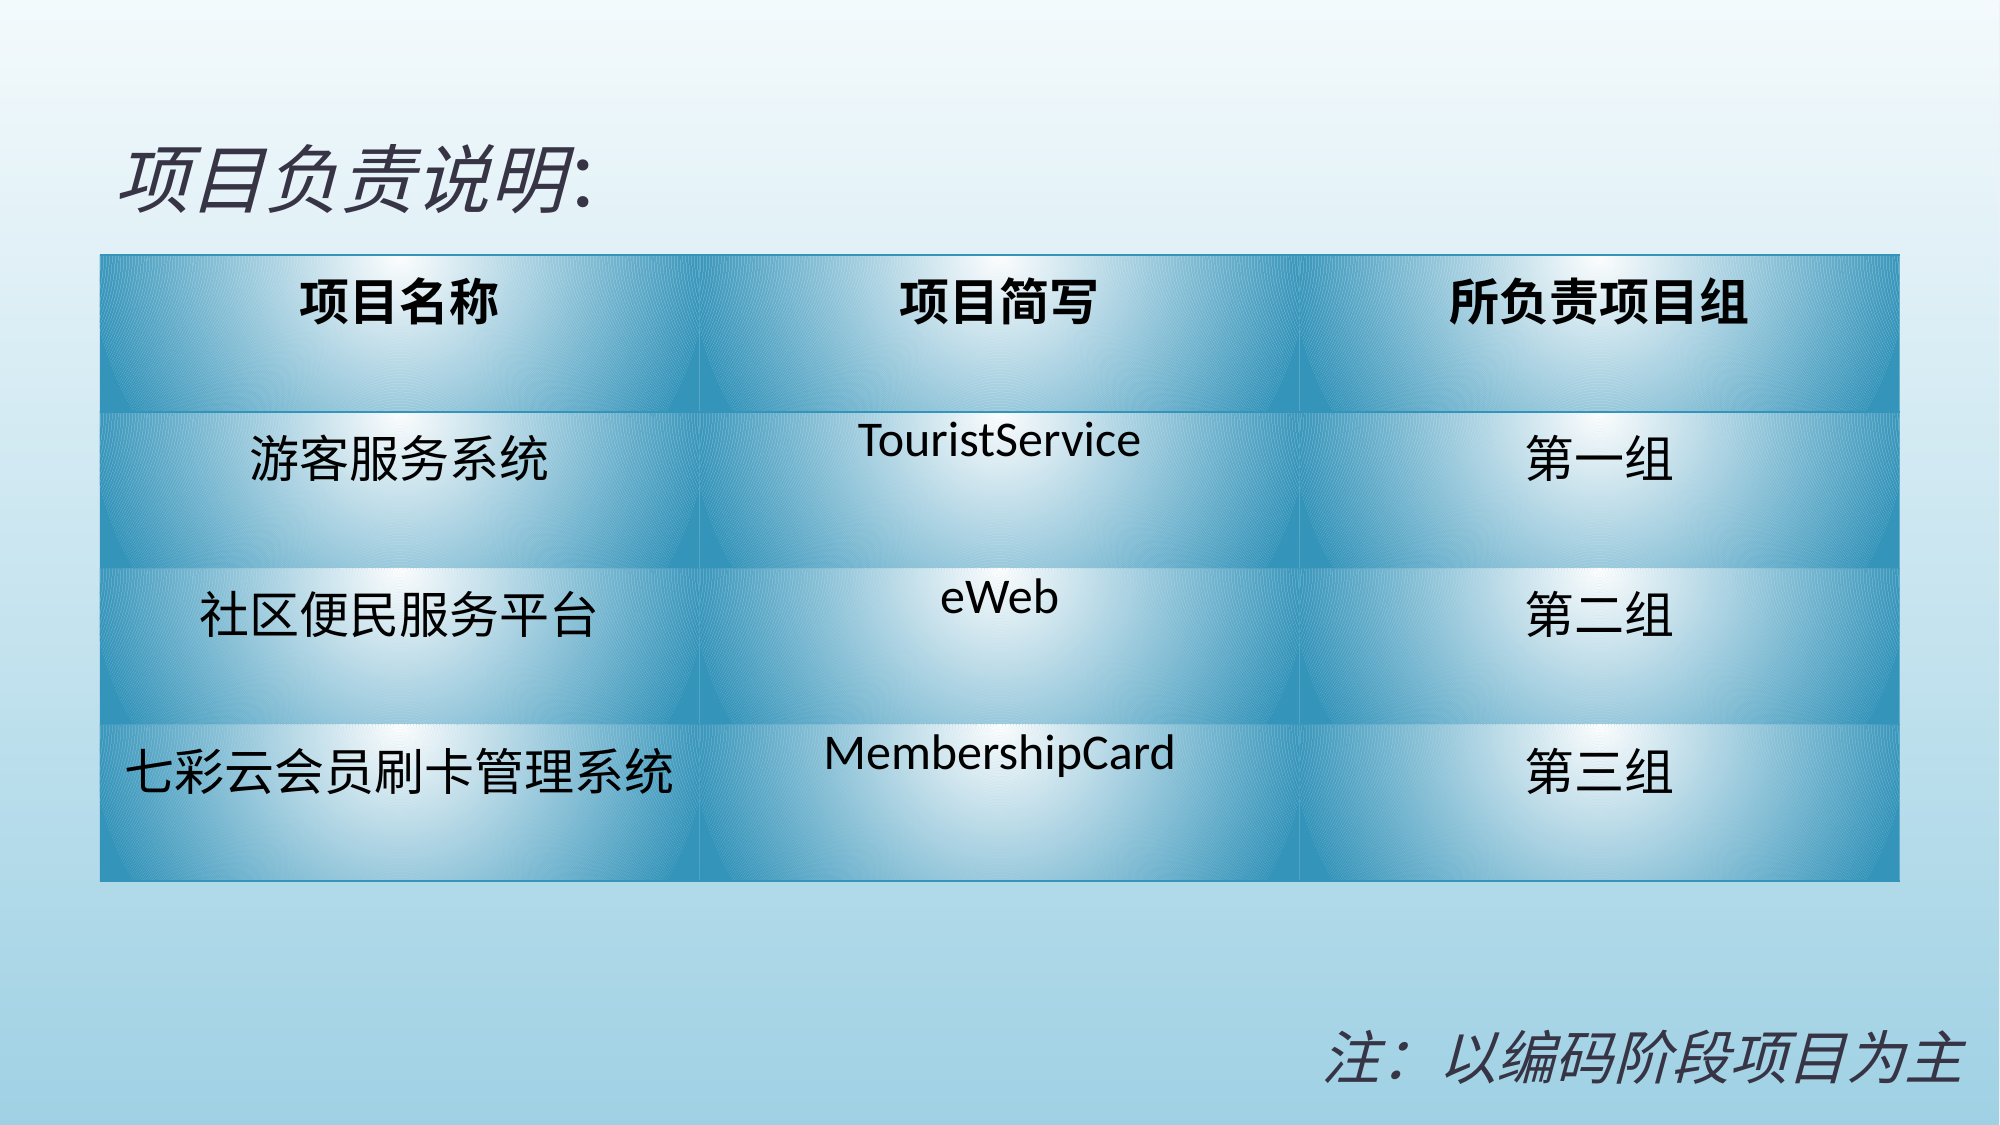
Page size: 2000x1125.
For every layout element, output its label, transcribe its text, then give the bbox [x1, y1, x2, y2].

table_cell 第三组 [1300, 725, 1900, 880]
table_cell 第二组 [1300, 568, 1900, 725]
title 项目负责说明： [99, 54, 1900, 230]
table_cell 七彩云会员刷卡管理系统 [100, 725, 700, 880]
table_cell TouristService [700, 413, 1300, 568]
table_header 所负责项目组 [1300, 256, 1900, 411]
table_cell 社区便民服务平台 [100, 568, 700, 725]
table_cell MembershipCard [700, 725, 1300, 880]
table_cell eWeb [700, 568, 1300, 725]
table_cell 游客服务系统 [100, 413, 700, 568]
table_cell 第一组 [1300, 413, 1900, 568]
table_header 项目名称 [100, 256, 700, 411]
text_box 注：以编码阶段项目为主 [1306, 928, 2000, 1104]
table_header 项目简写 [700, 256, 1300, 411]
